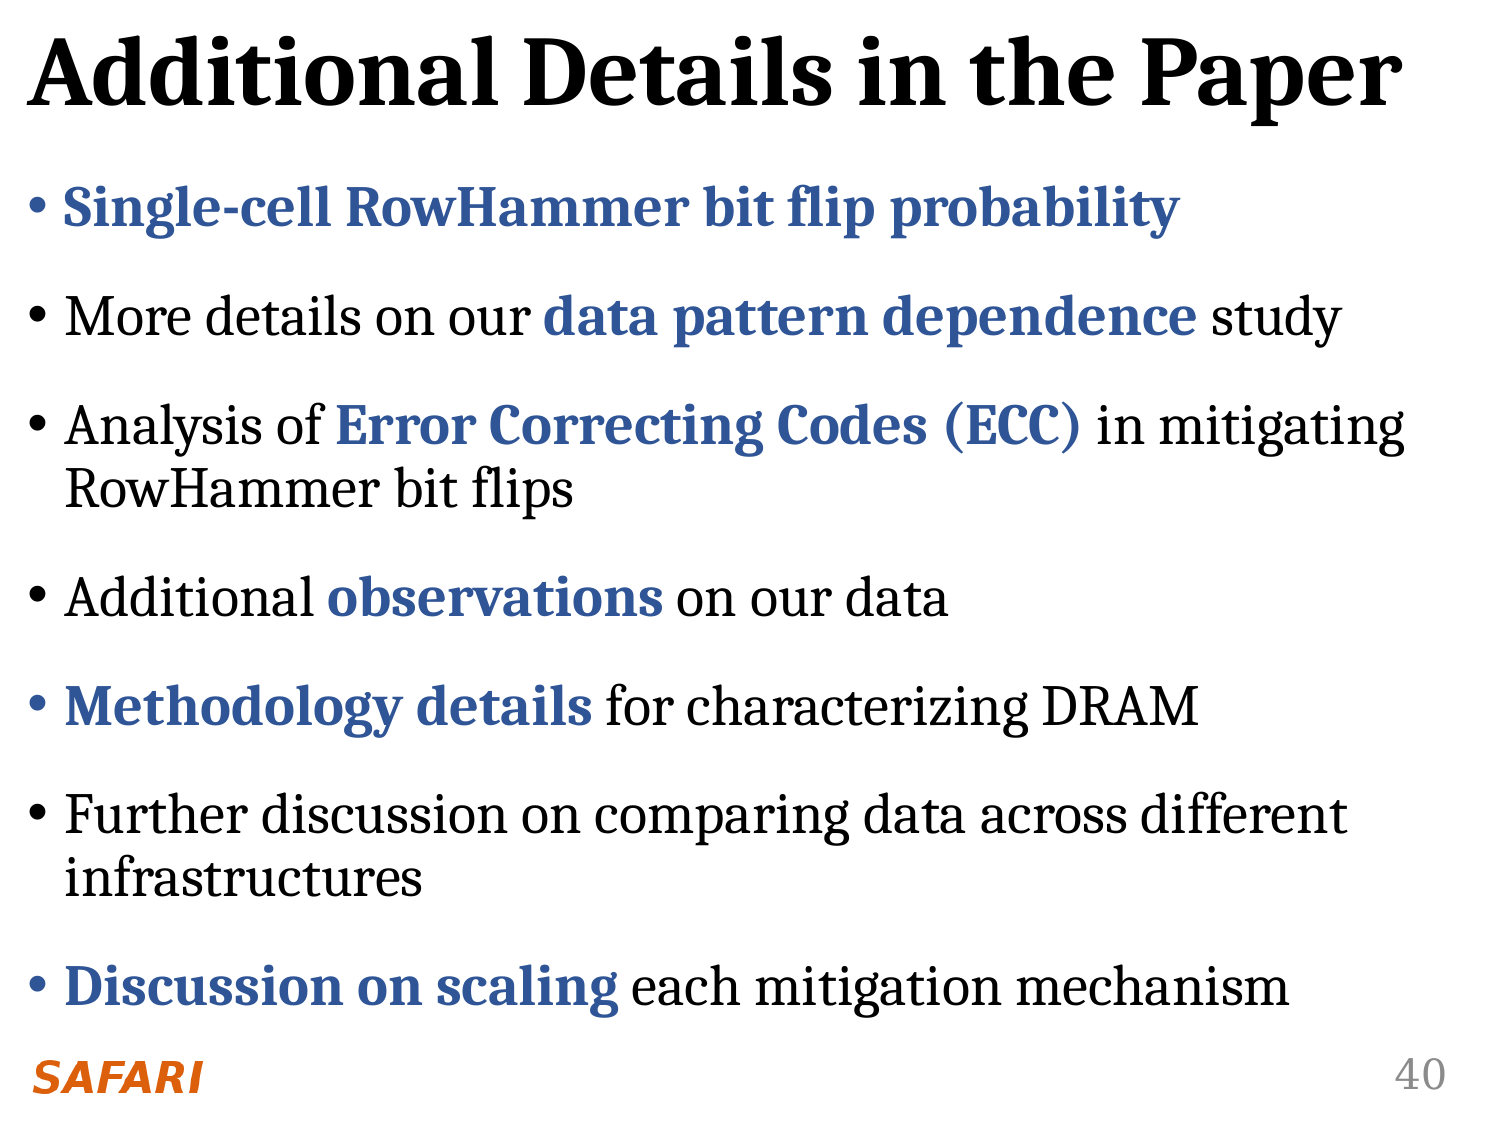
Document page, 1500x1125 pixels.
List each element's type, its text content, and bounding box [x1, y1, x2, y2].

list Single-cell RowHammer bit flip probability More details on our data pattern dependence study Analysis of Error Correcting Codes (ECC) in mitigating RowHammer bit flips Additional observations on our data Methodology details for characterizing DRAM Further discussion on comparing data across different infrastructures Discussion on scaling each mitigation mechanism [12, 169, 1487, 1042]
title Additional Details in the Paper [12, 12, 1487, 134]
picture [31, 1051, 209, 1104]
